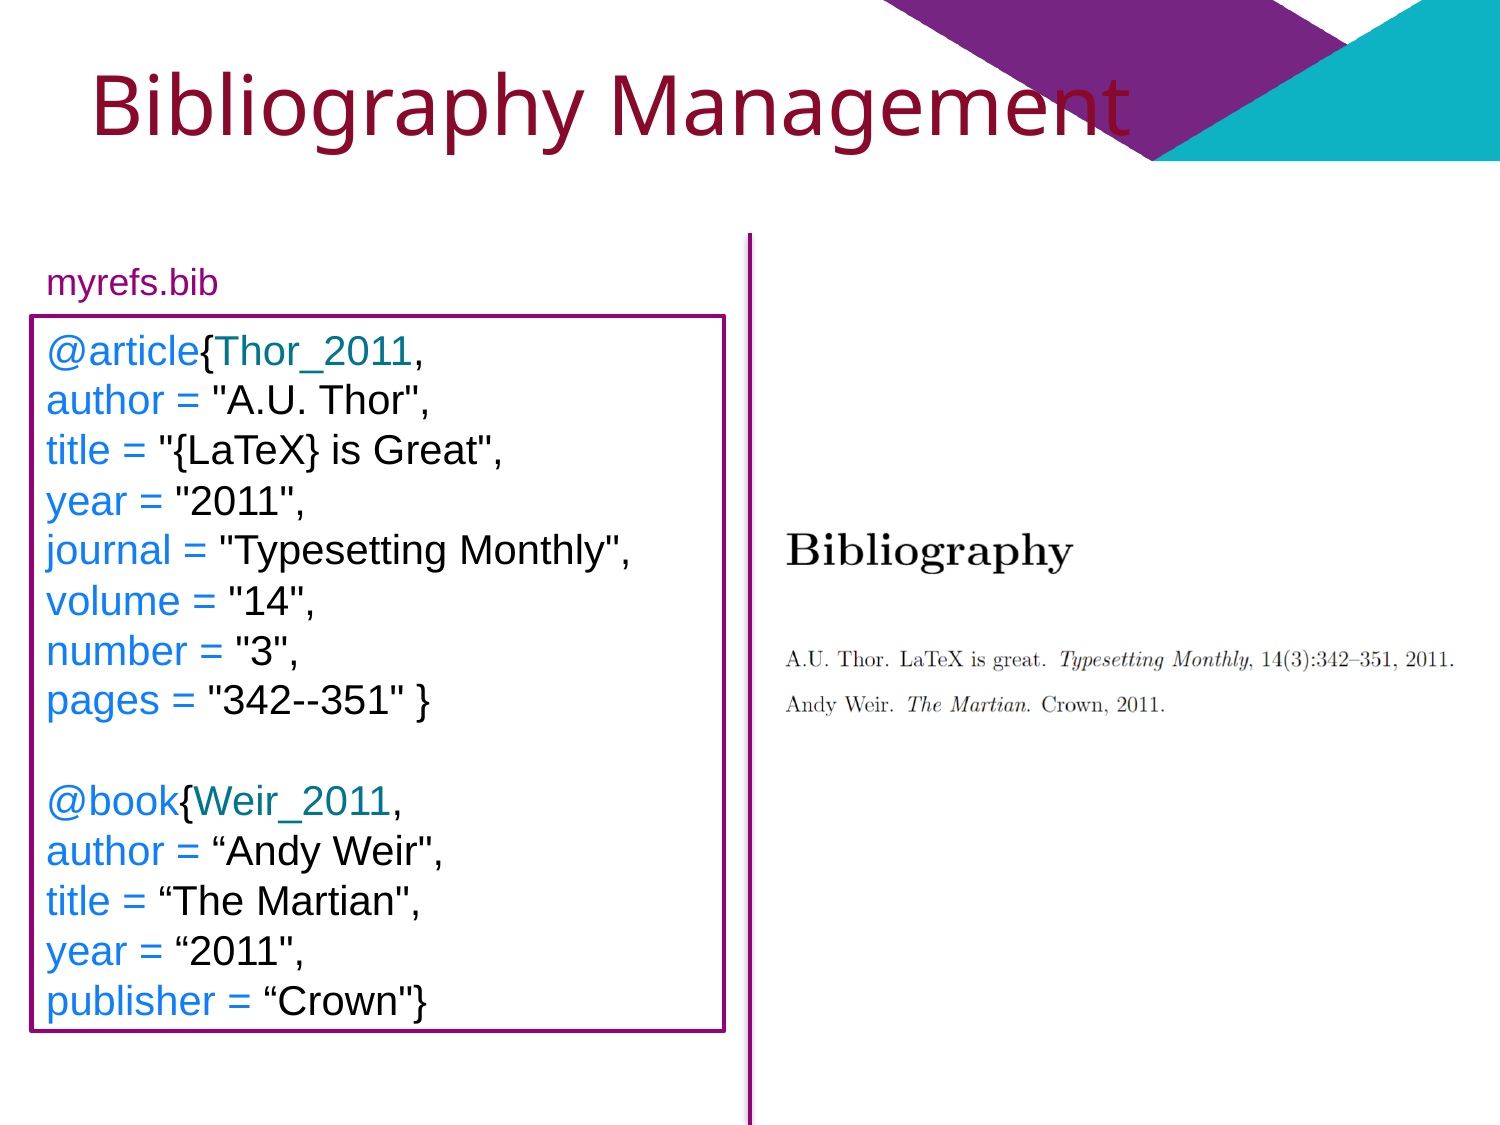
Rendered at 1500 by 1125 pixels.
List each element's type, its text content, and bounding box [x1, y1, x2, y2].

picture [0, 0, 1500, 163]
picture [770, 516, 1469, 727]
title Bibliography Management [75, 45, 1425, 233]
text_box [31, 250, 725, 1039]
